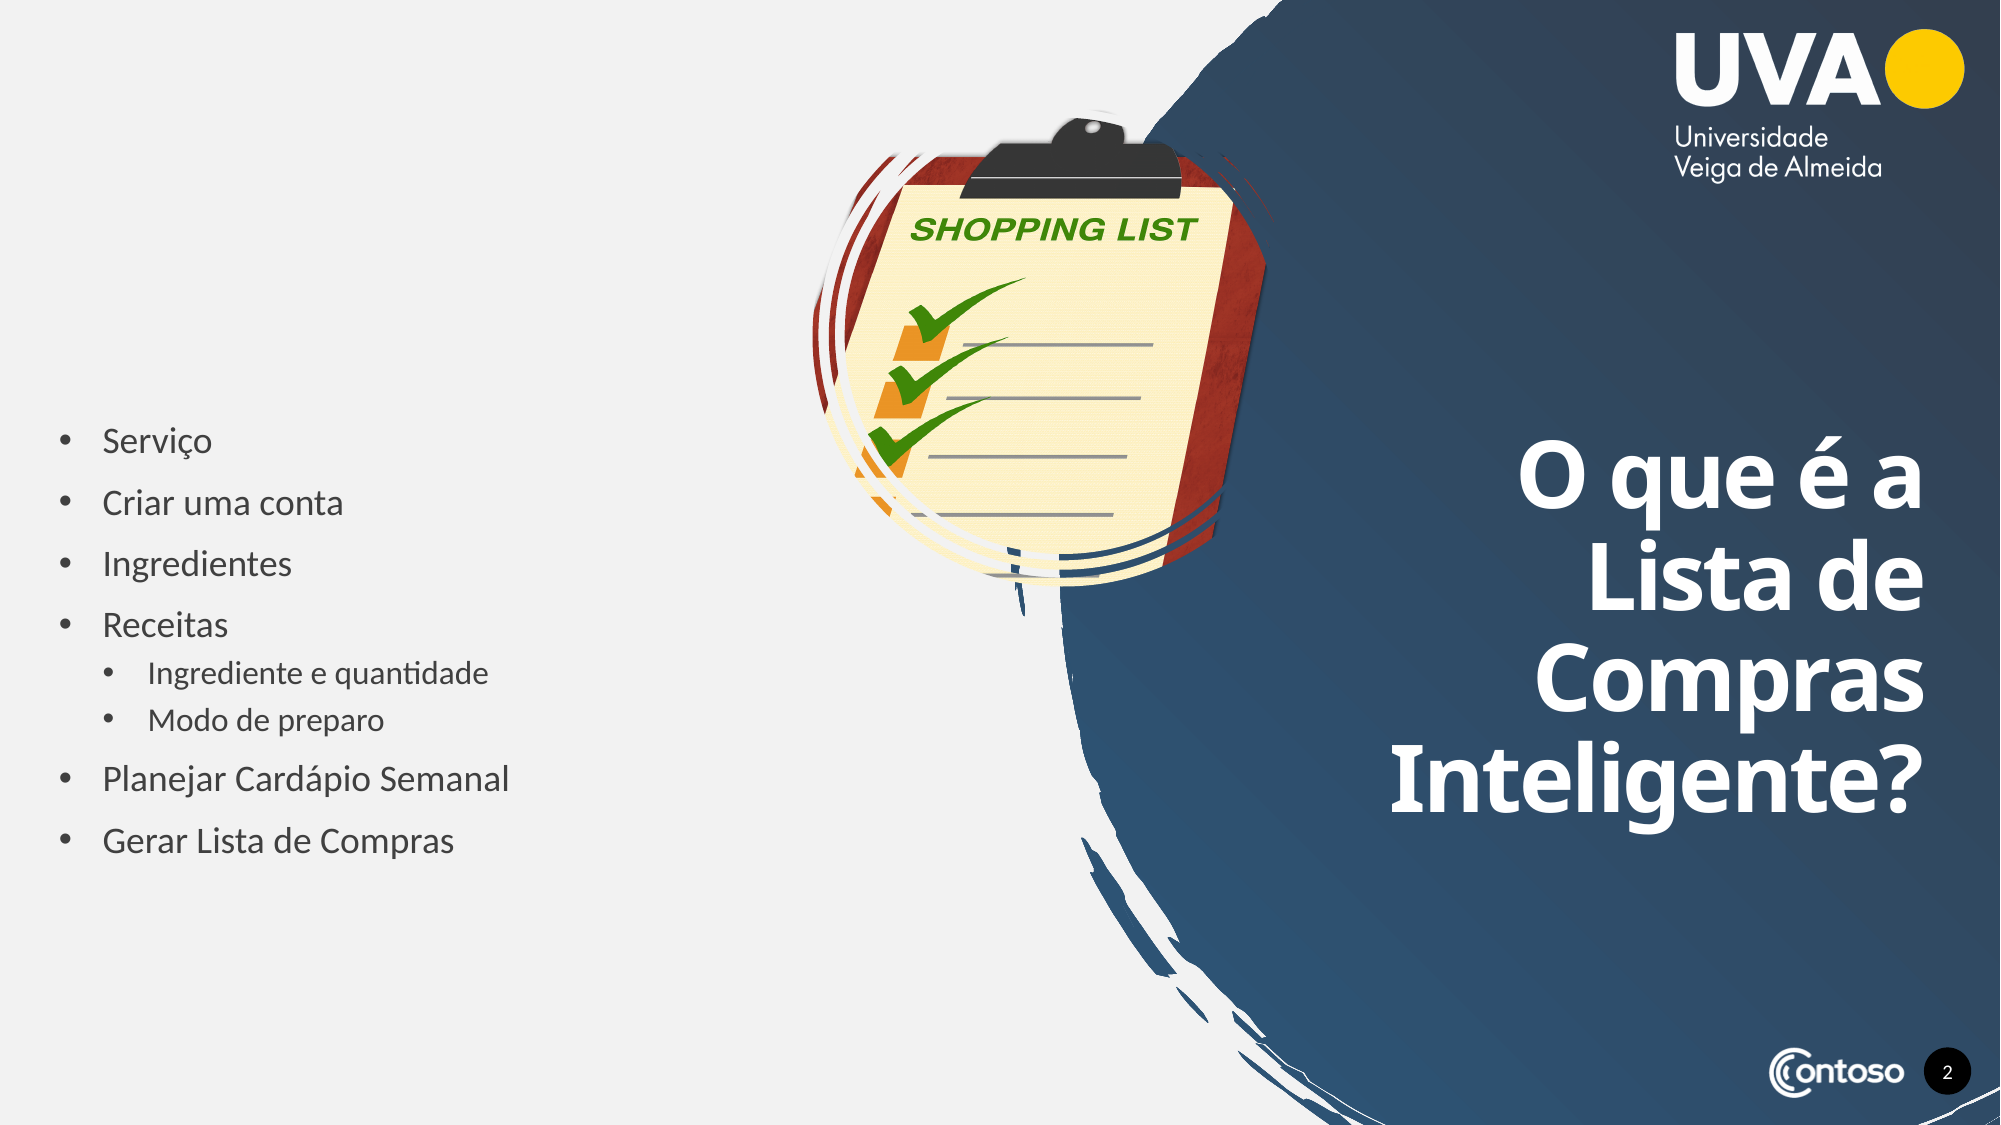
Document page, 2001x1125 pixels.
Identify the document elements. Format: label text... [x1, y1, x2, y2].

picture [812, 90, 1298, 587]
list Serviço Criar uma conta Ingredientes Receitas Ingrediente e quantidade Modo de preparo Planejar Cardápio Semanal Gerar Lista de Compras [58, 421, 788, 870]
slide_number 2 [1923, 1047, 1972, 1095]
title O que é a Lista de Compras Inteligente? [1290, 532, 1924, 833]
picture [1662, 14, 1974, 198]
picture [1764, 1043, 1909, 1099]
